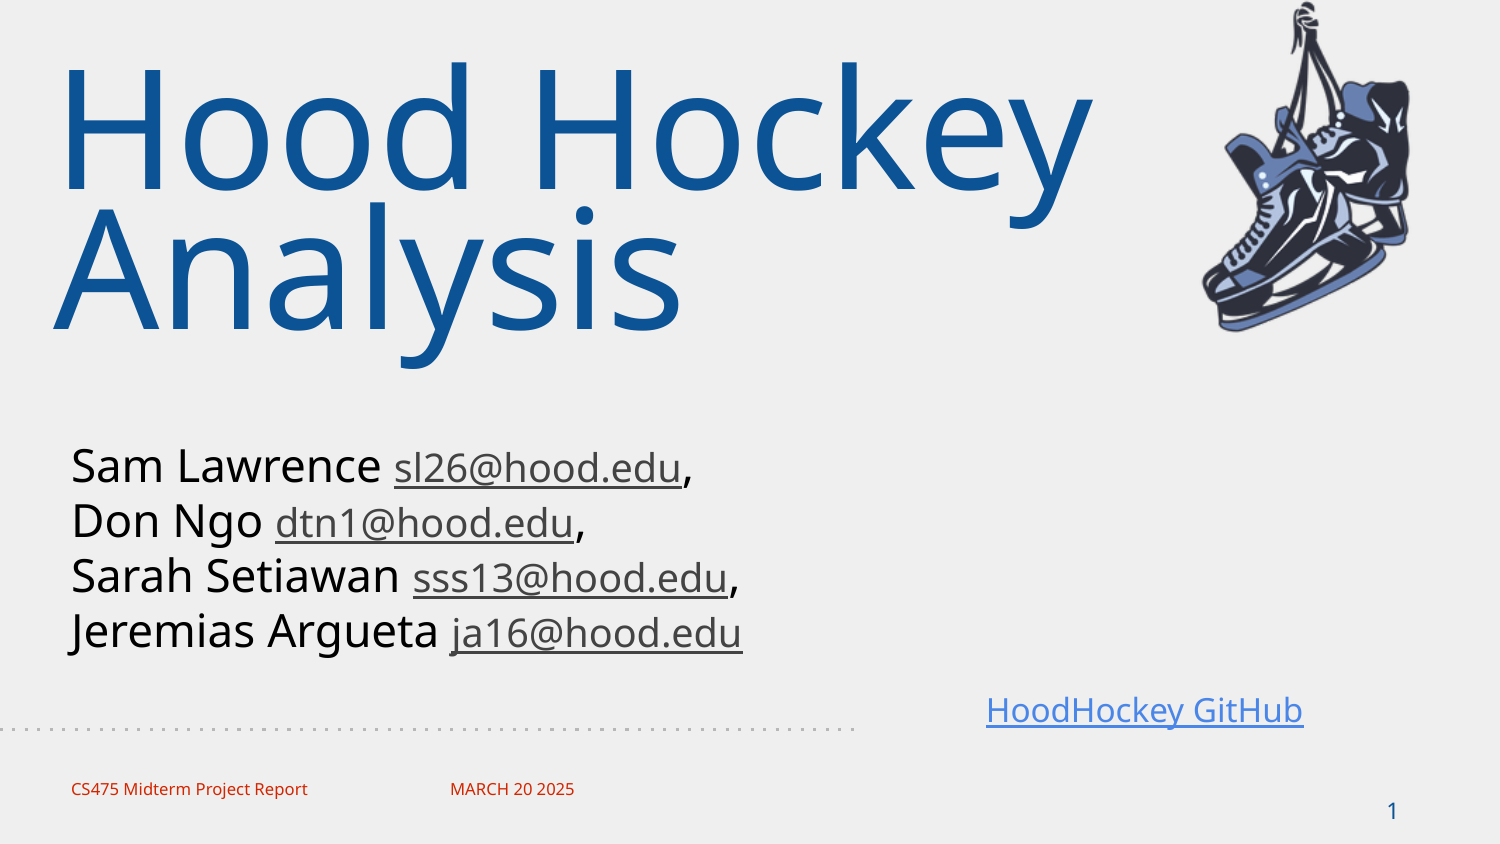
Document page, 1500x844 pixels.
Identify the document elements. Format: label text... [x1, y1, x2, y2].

list MARCH 20 2025 [435, 763, 754, 803]
title Hood Hockey Analysis [38, 62, 1420, 412]
text_box HoodHockey GitHub [970, 674, 1415, 764]
slide_number ‹#› [1371, 795, 1415, 844]
picture [1126, 0, 1486, 347]
subtitle Sam Lawrence sl26@hood.edu, Don Ngo dtn1@hood.edu, Sarah Setiawan sss13@hood.edu, Jeremias Argueta ja16@hood.edu [55, 421, 1174, 694]
list CS475 Midterm Project Report [55, 763, 399, 803]
